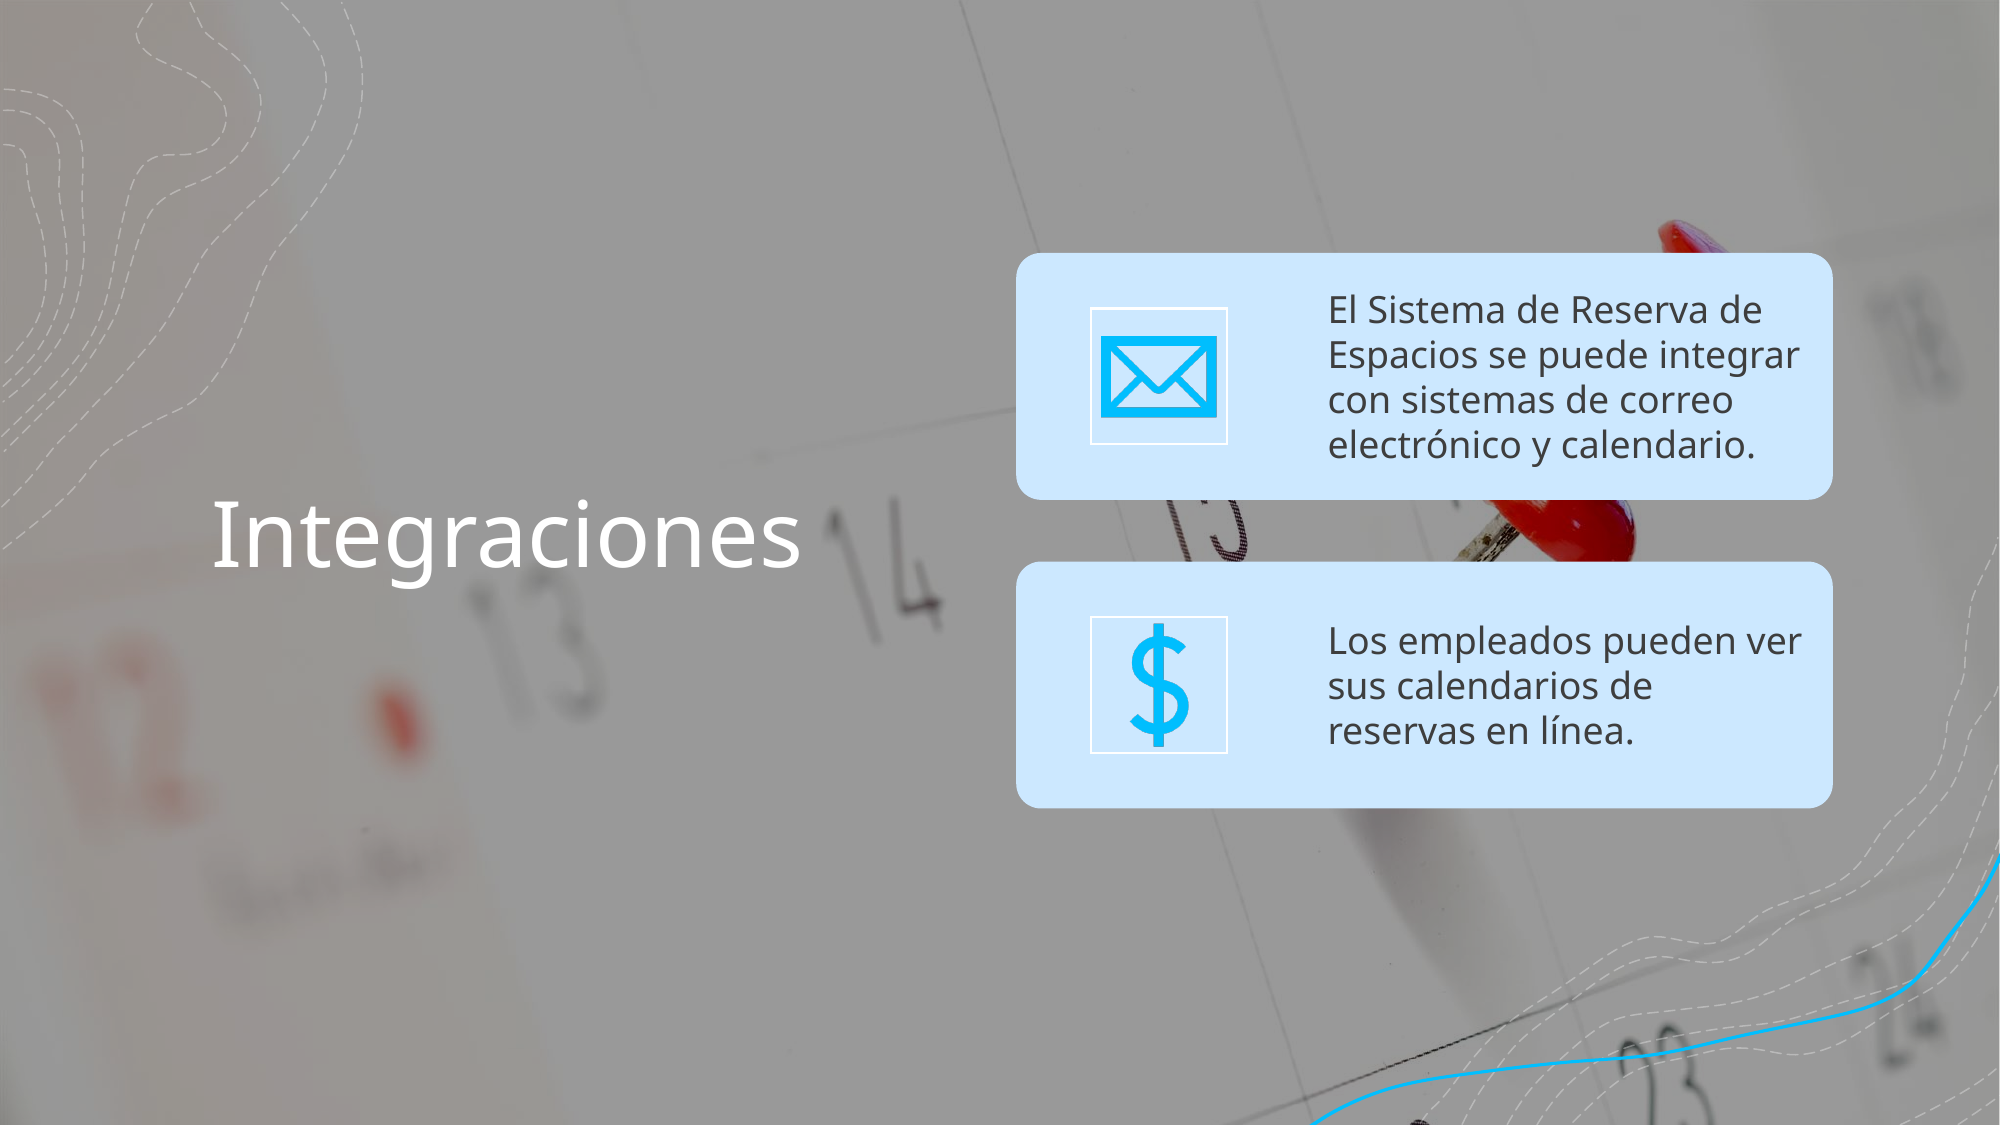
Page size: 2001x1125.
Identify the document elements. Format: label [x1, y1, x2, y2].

text_box [1309, 537, 2000, 1125]
text_box [1, 2, 363, 549]
list [1016, 119, 1833, 943]
list [0, 0, 2000, 1125]
